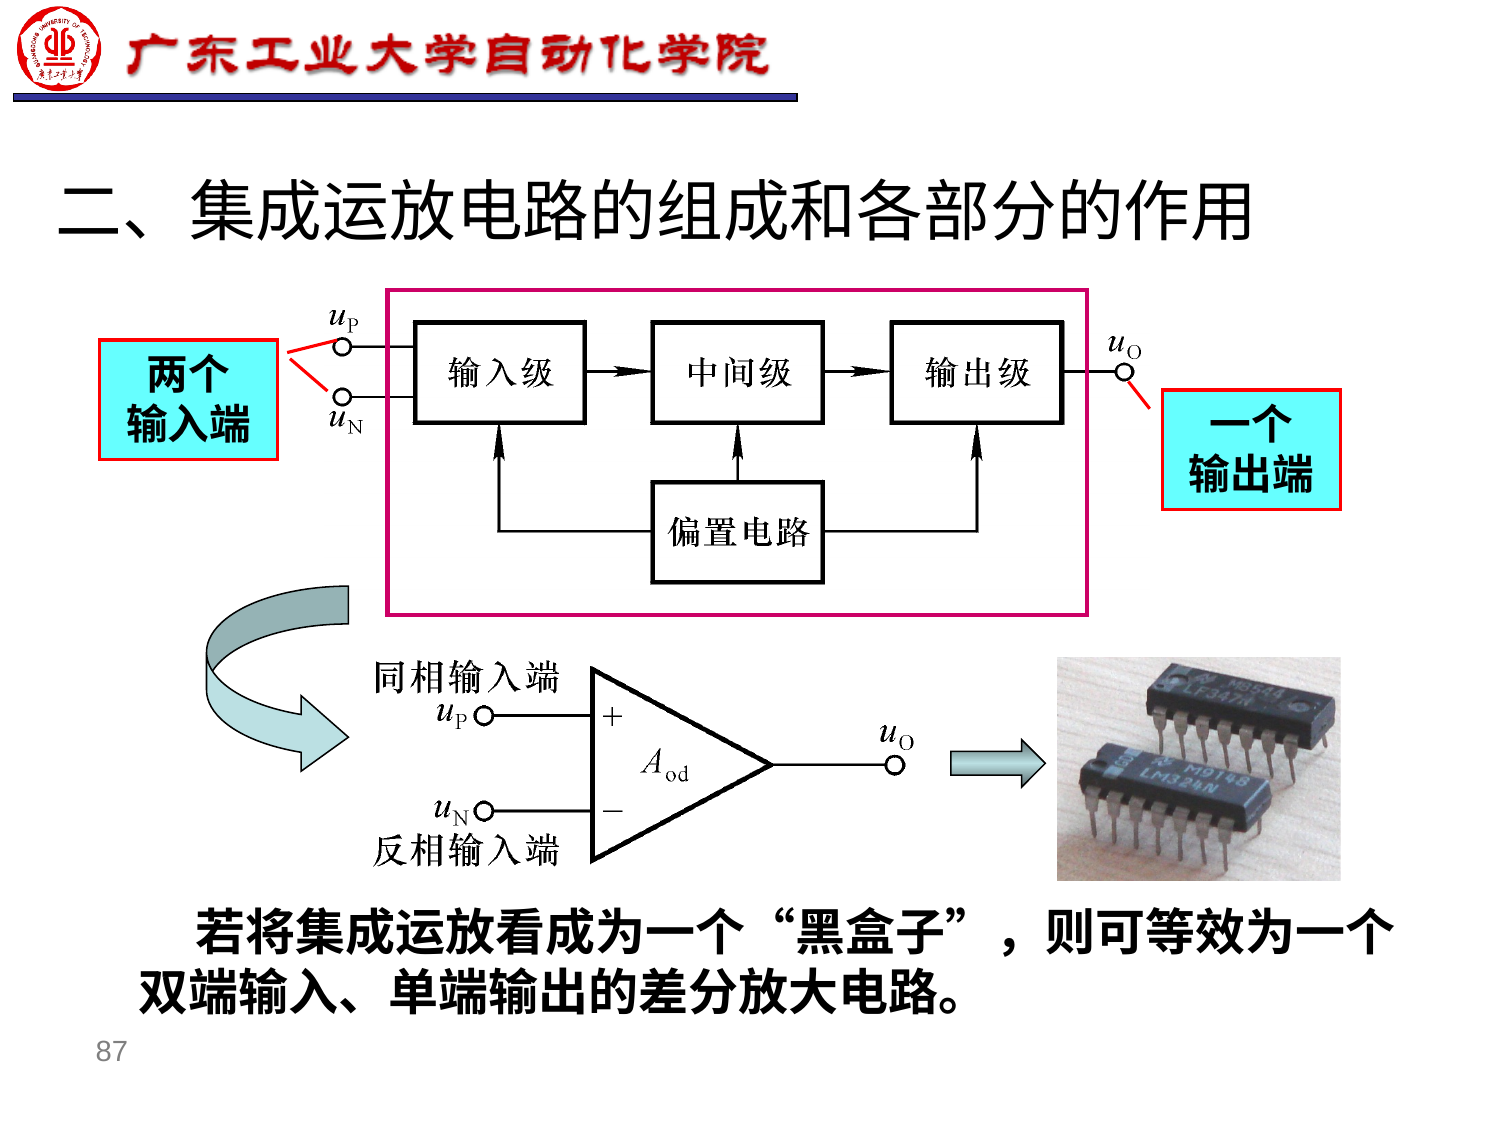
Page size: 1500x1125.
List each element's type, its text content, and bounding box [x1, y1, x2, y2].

slide_number 87 [80, 1024, 431, 1103]
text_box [950, 656, 1341, 881]
text_box [206, 587, 349, 772]
text_box 若将集成运放看成为一个“黑盒子”，则可等效为一个双端输入、单端输出的差分放大电路。 [123, 893, 1424, 1028]
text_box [324, 518, 1150, 590]
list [371, 649, 918, 877]
text_box [387, 290, 1088, 300]
title 二、集成运放电路的组成和各部分的作用 [40, 160, 1392, 257]
picture [11, 0, 812, 101]
text_box [387, 597, 1088, 616]
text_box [324, 302, 1150, 338]
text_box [99, 339, 1341, 510]
